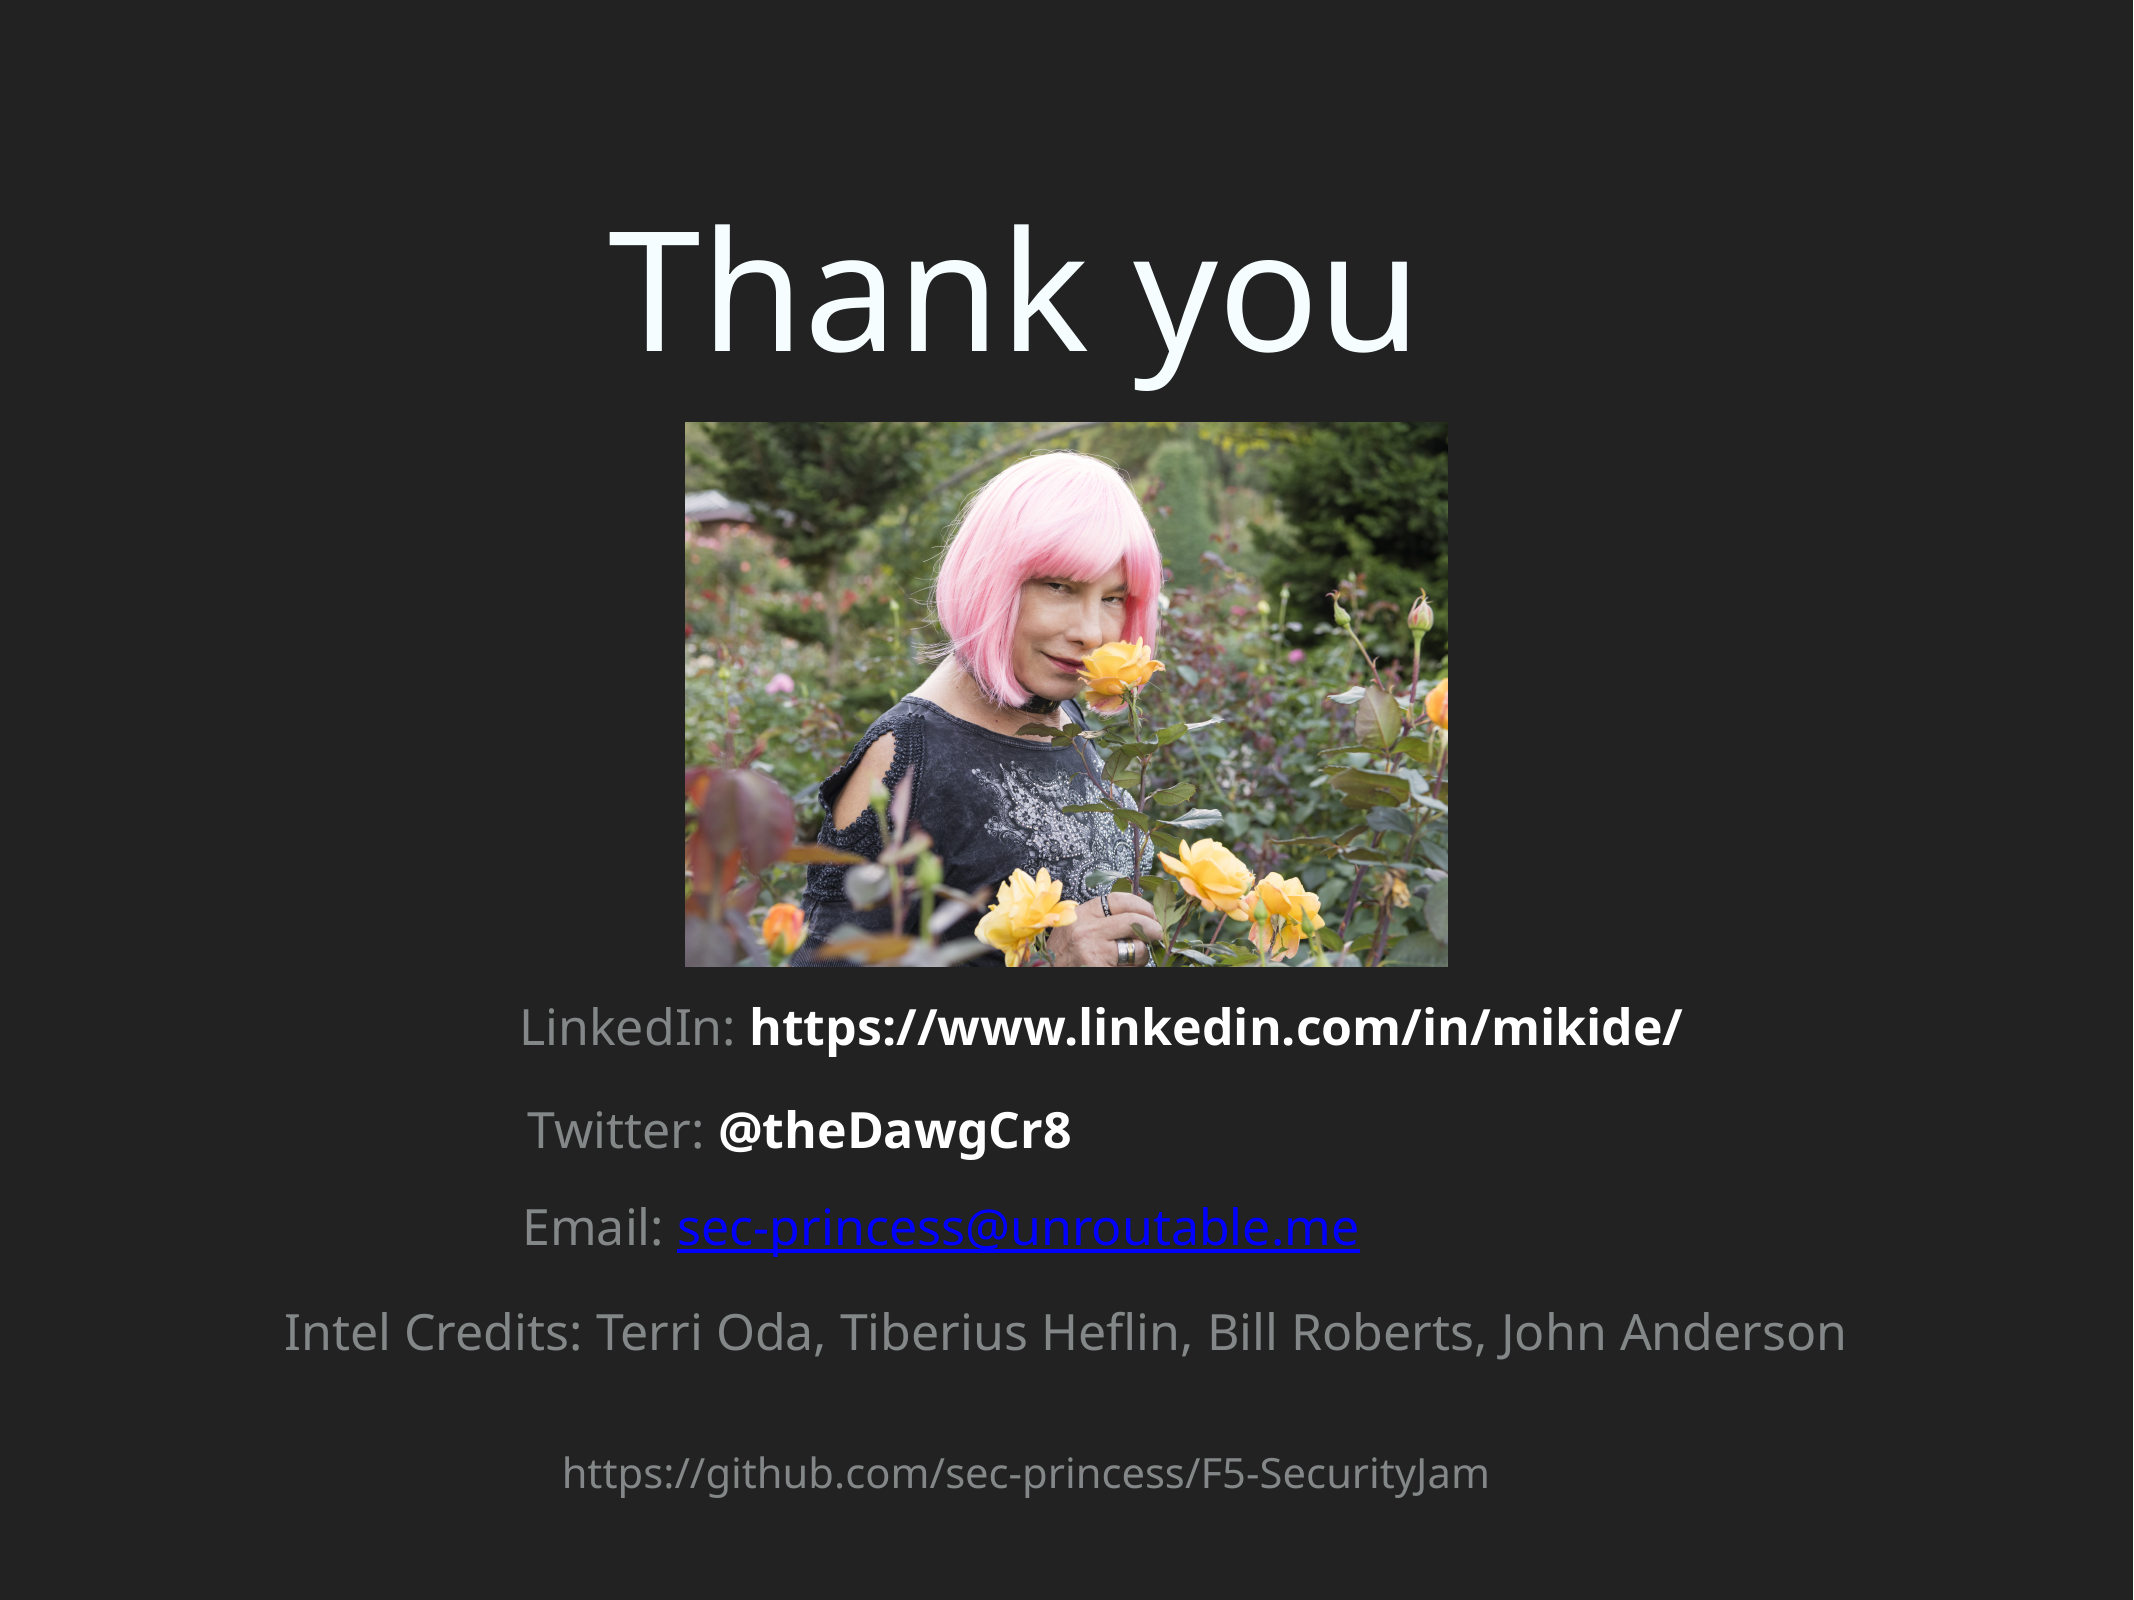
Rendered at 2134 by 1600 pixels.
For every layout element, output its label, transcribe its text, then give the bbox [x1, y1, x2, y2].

text_box Thank you [600, 176, 1453, 394]
text_box https://github.com/sec-princess/F5-SecurityJam [553, 1438, 1499, 1505]
text_box Twitter: @theDawgCr8 [519, 1090, 1081, 1167]
text_box Intel Credits: Terri Oda, Tiberius Heflin, Bill Roberts, John Anderson [276, 1292, 1858, 1369]
picture [685, 422, 1448, 968]
text_box LinkedIn: https://www.linkedin.com/in/mikide/ [510, 987, 1693, 1064]
text_box Email: sec-princess@unroutable.me [514, 1187, 1369, 1272]
